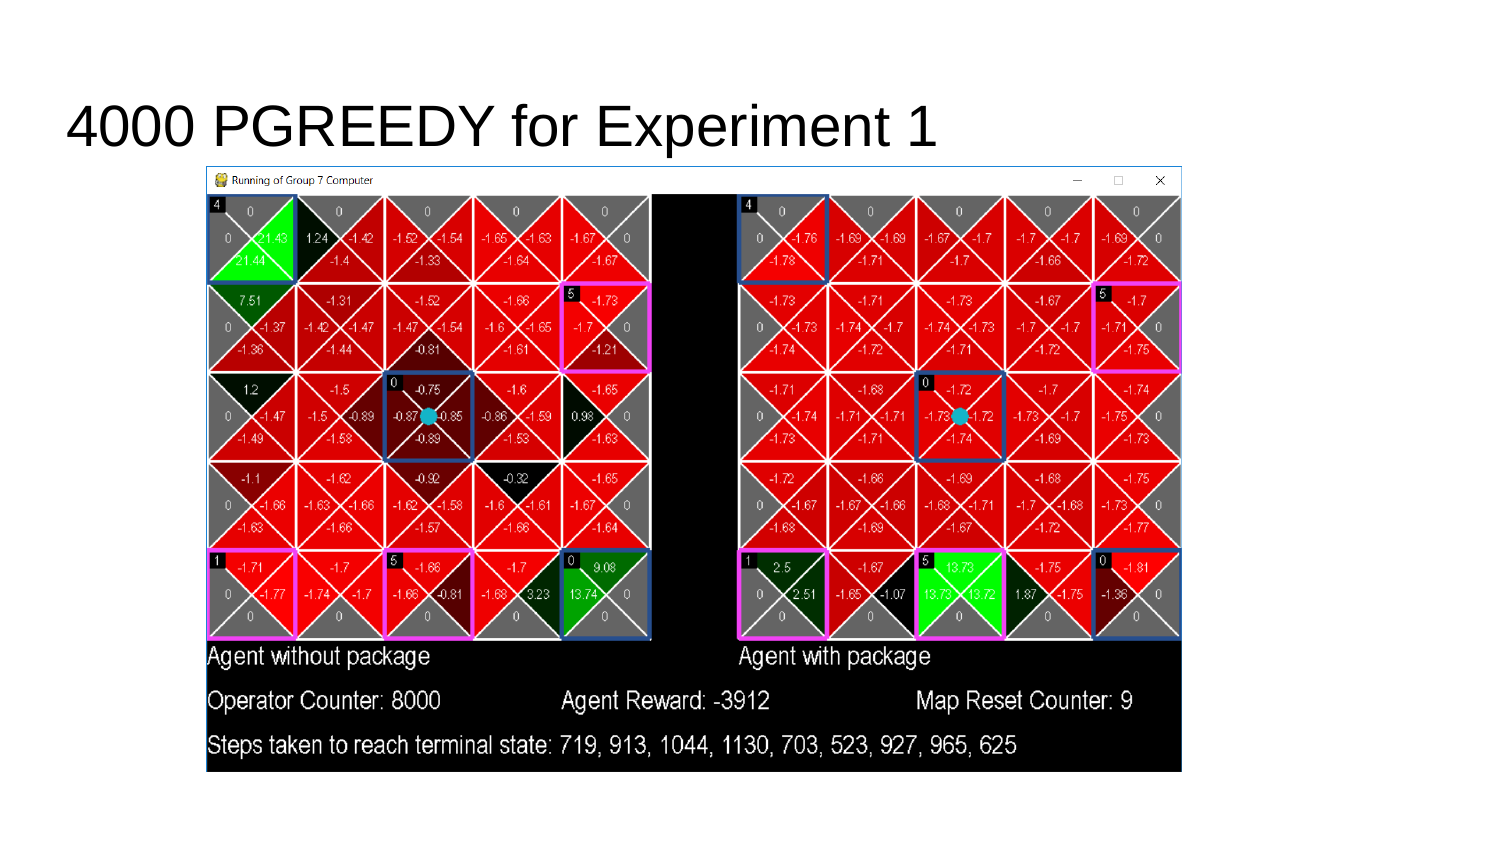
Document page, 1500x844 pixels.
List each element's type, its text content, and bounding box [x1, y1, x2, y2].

picture [206, 166, 1182, 772]
title 4000 PGREEDY for Experiment 1 [51, 72, 1449, 167]
